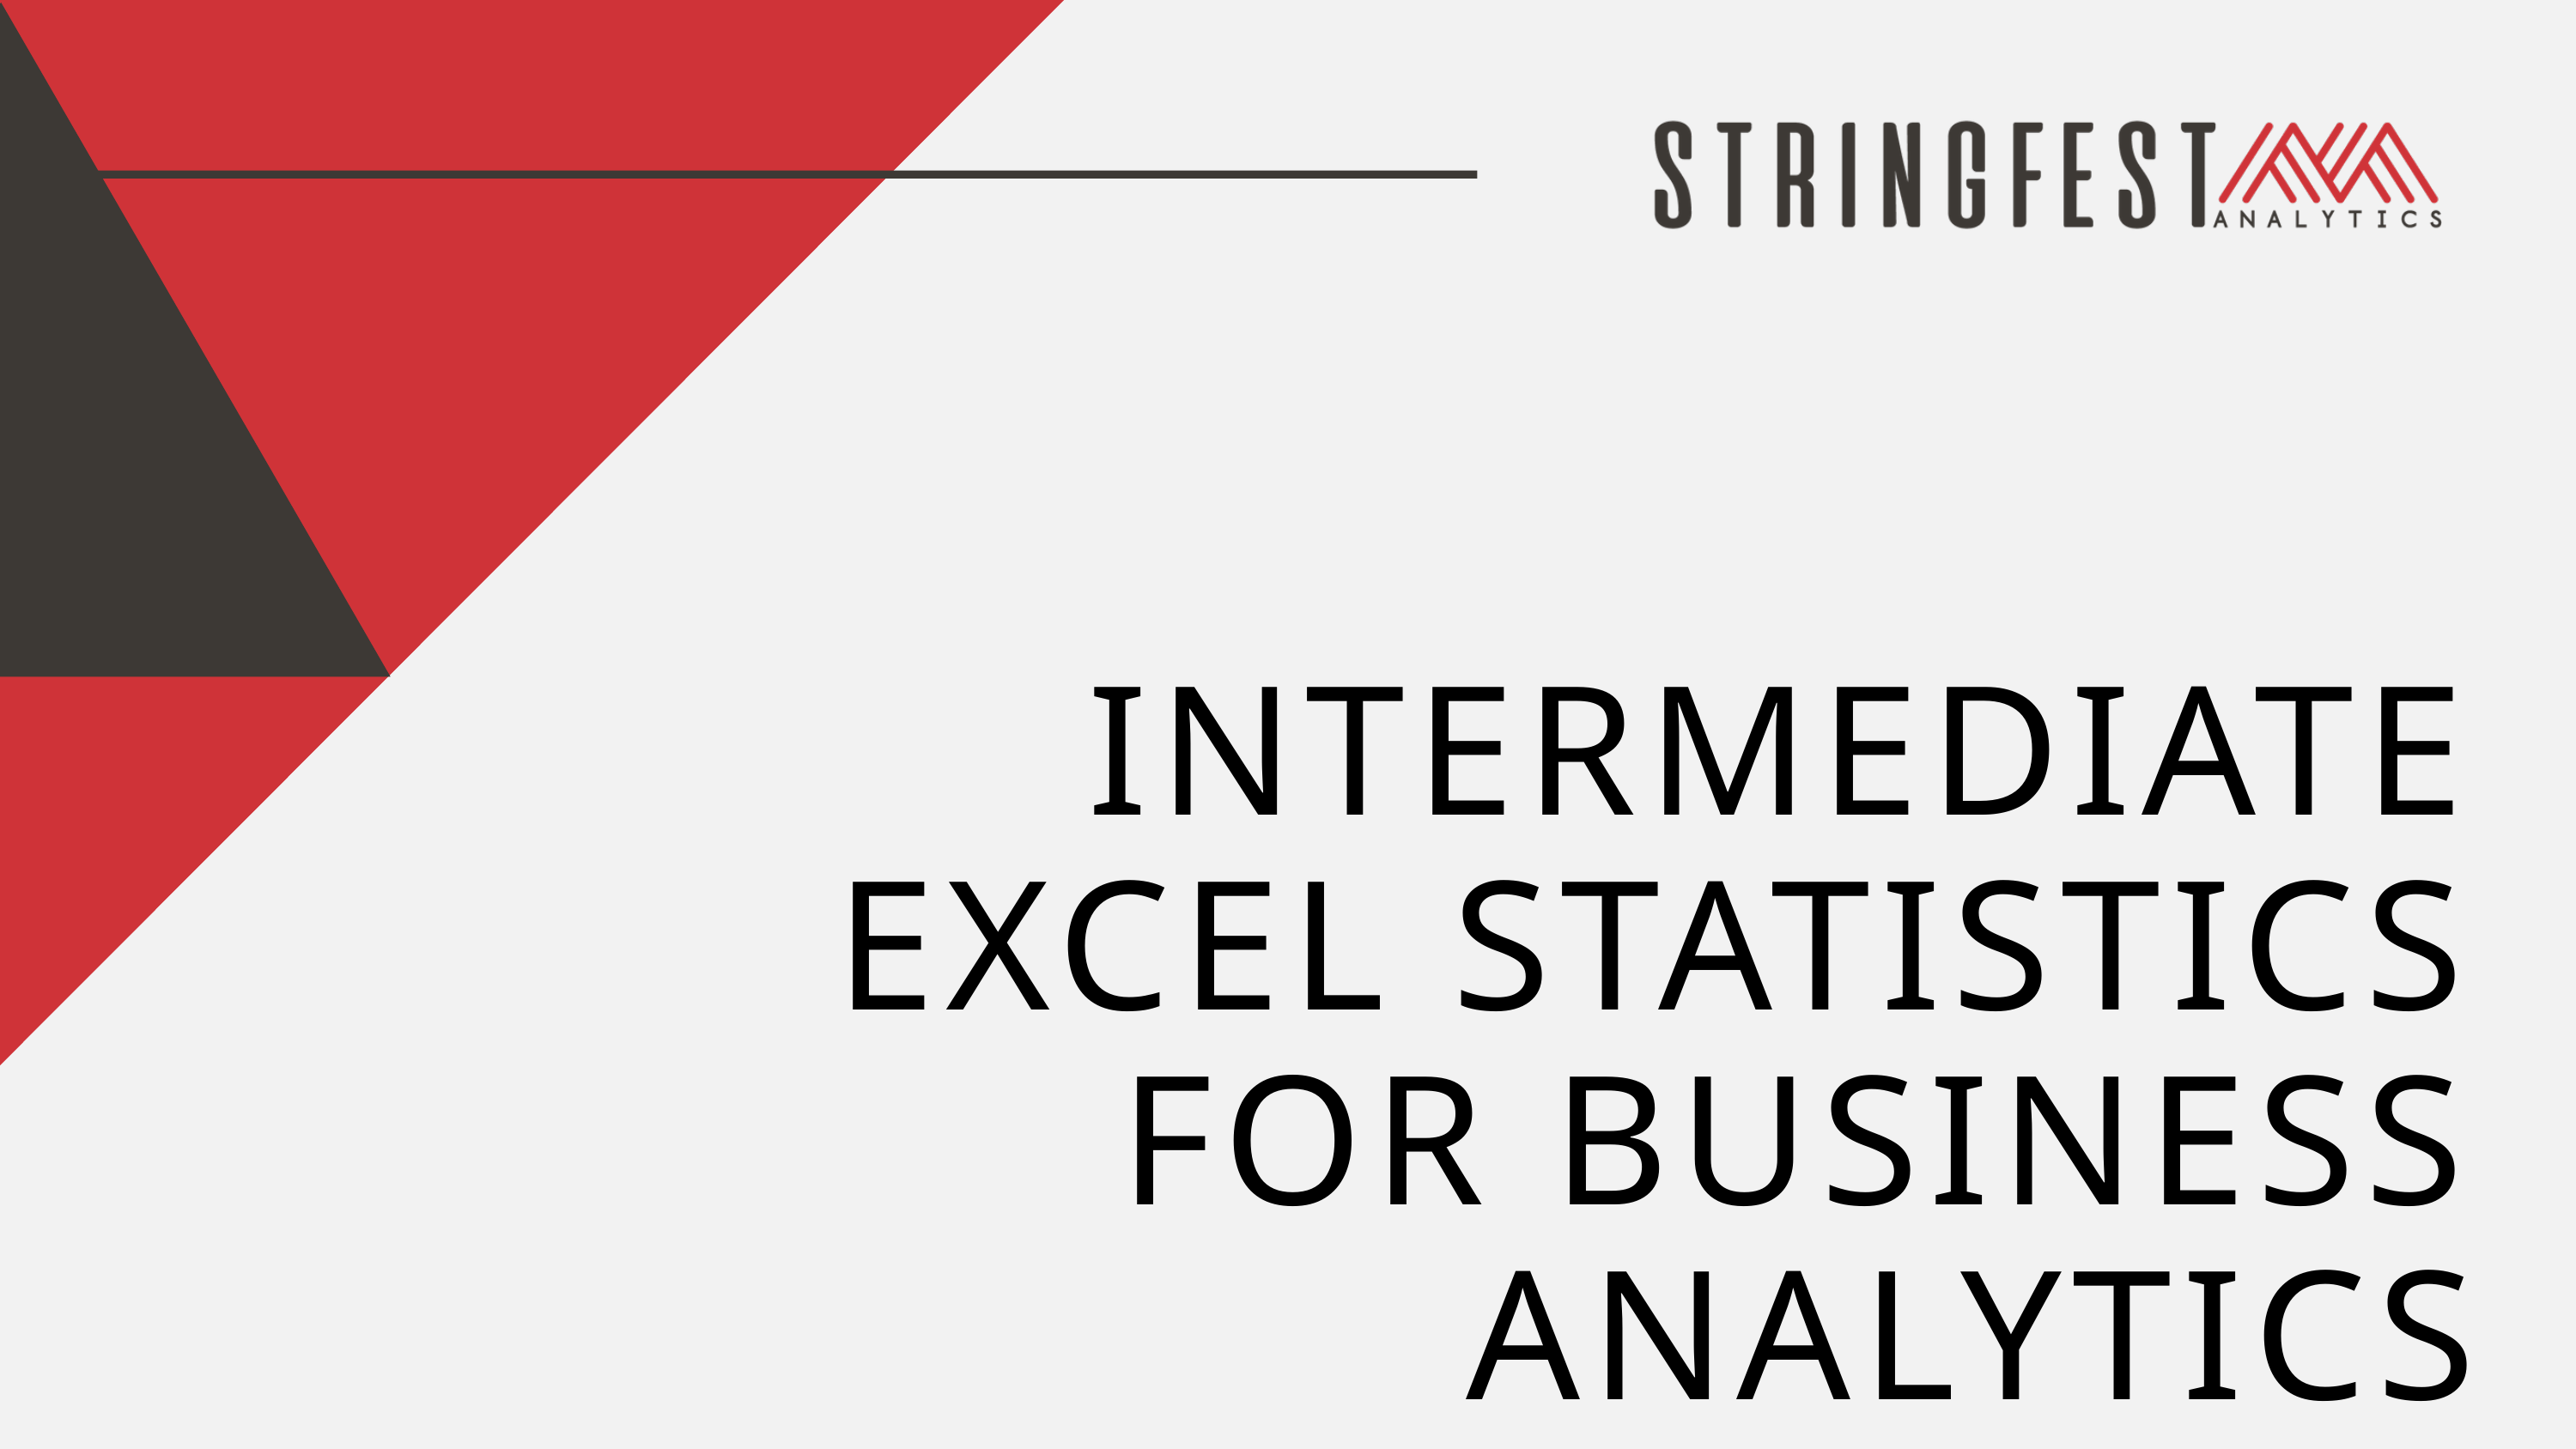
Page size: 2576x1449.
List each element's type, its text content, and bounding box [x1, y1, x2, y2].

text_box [0, 2, 391, 677]
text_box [0, 0, 1066, 1065]
text_box [1070, 170, 1478, 179]
text_box INTERMEDIATE EXCEL STATISTICS FOR BUSINESS ANALYTICS [568, 655, 2477, 1436]
picture [1562, 0, 2507, 558]
